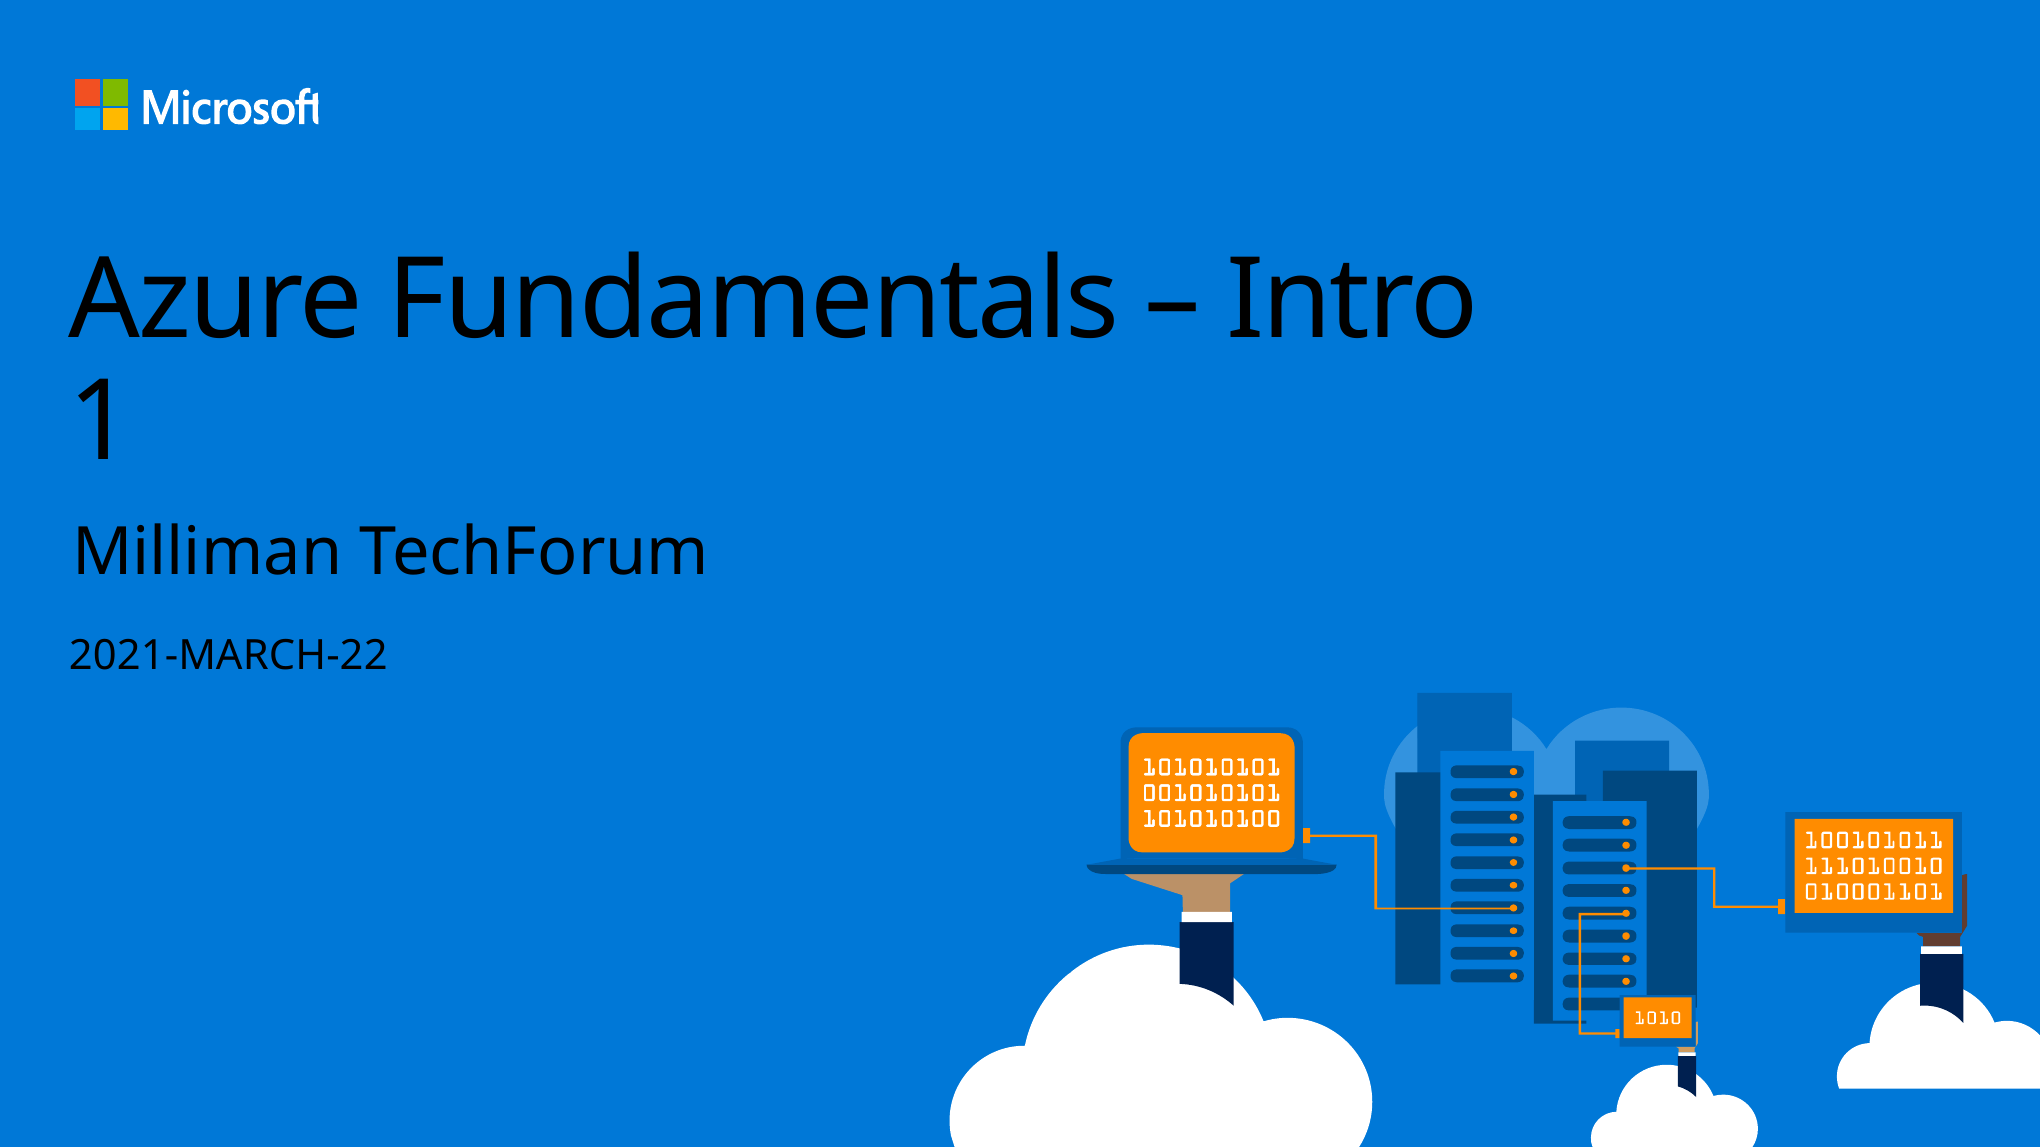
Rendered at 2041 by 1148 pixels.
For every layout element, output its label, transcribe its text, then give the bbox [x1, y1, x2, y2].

title Azure Fundamentals – Intro 1 [45, 198, 1546, 498]
list Milliman TechForum [45, 498, 1546, 618]
list 2021-MARCH-22 [45, 618, 1546, 1148]
